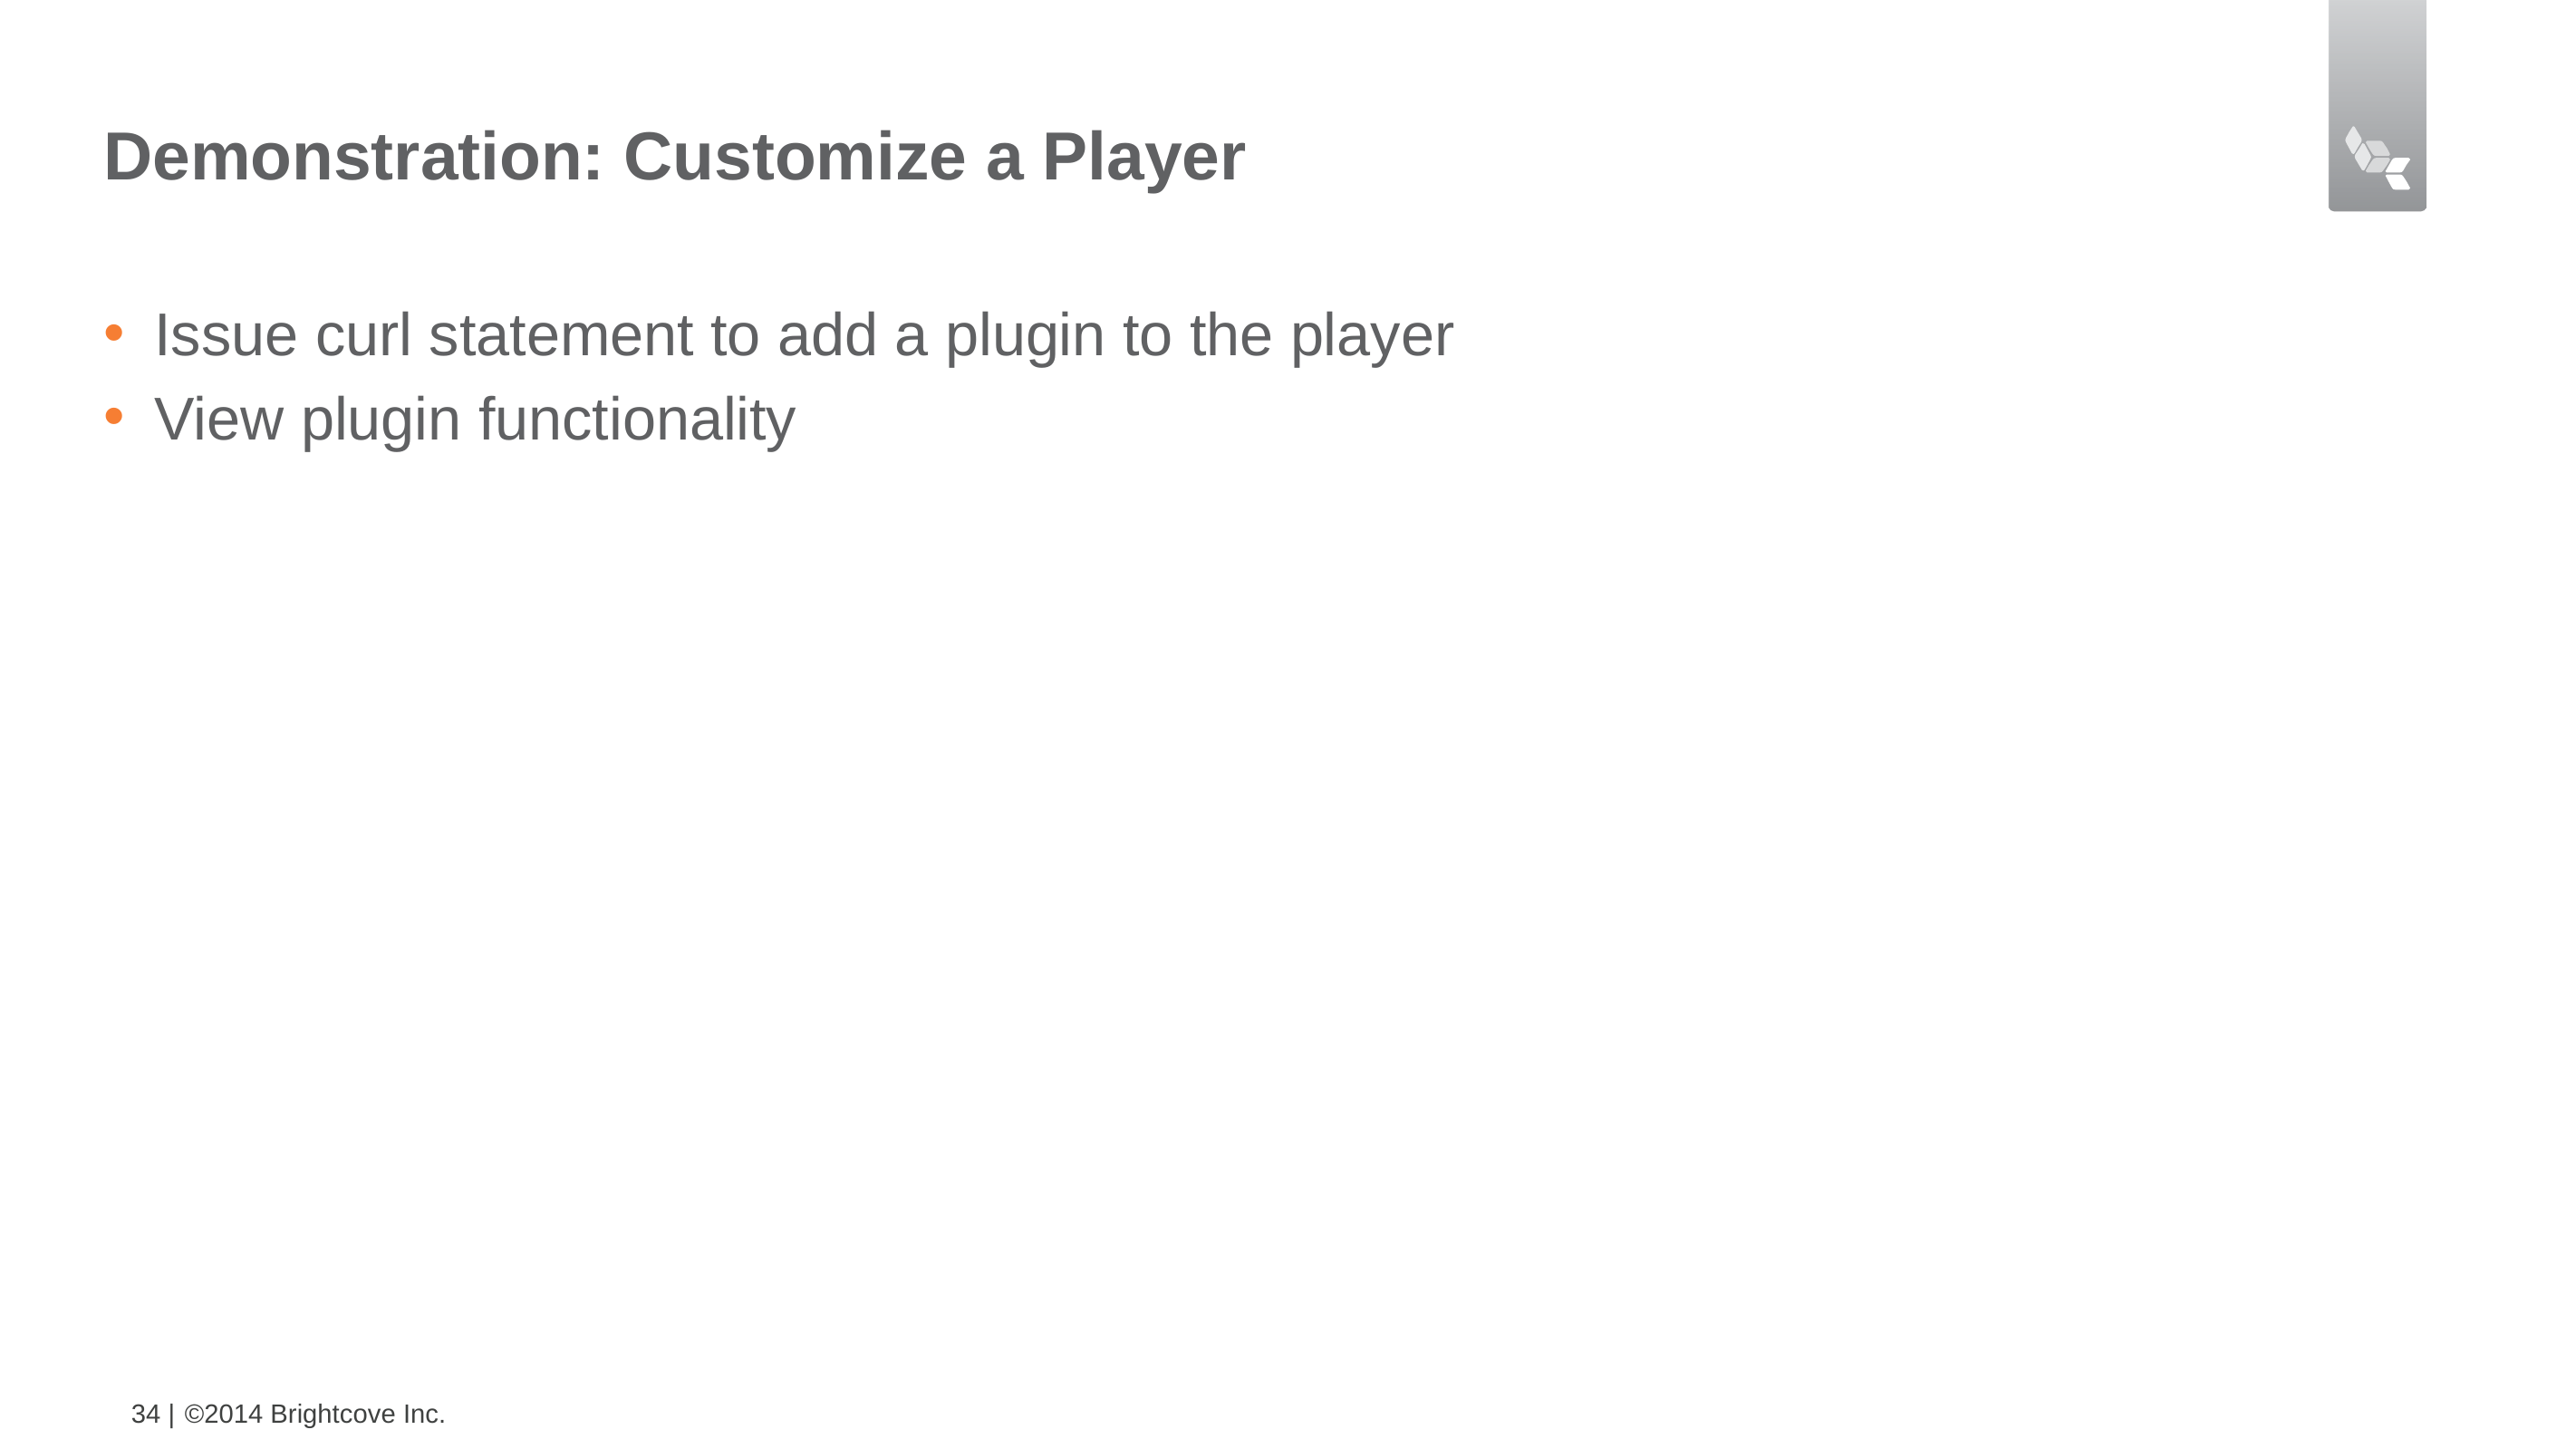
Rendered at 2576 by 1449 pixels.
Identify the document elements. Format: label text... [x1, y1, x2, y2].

footer ©2014 Brightcove Inc. [189, 1374, 988, 1449]
list Issue curl statement to add a plugin to the player View plugin functionality [80, 284, 2441, 1302]
slide_number 34 | [88, 1374, 189, 1449]
title Demonstration: Customize a Player [80, 44, 2270, 260]
